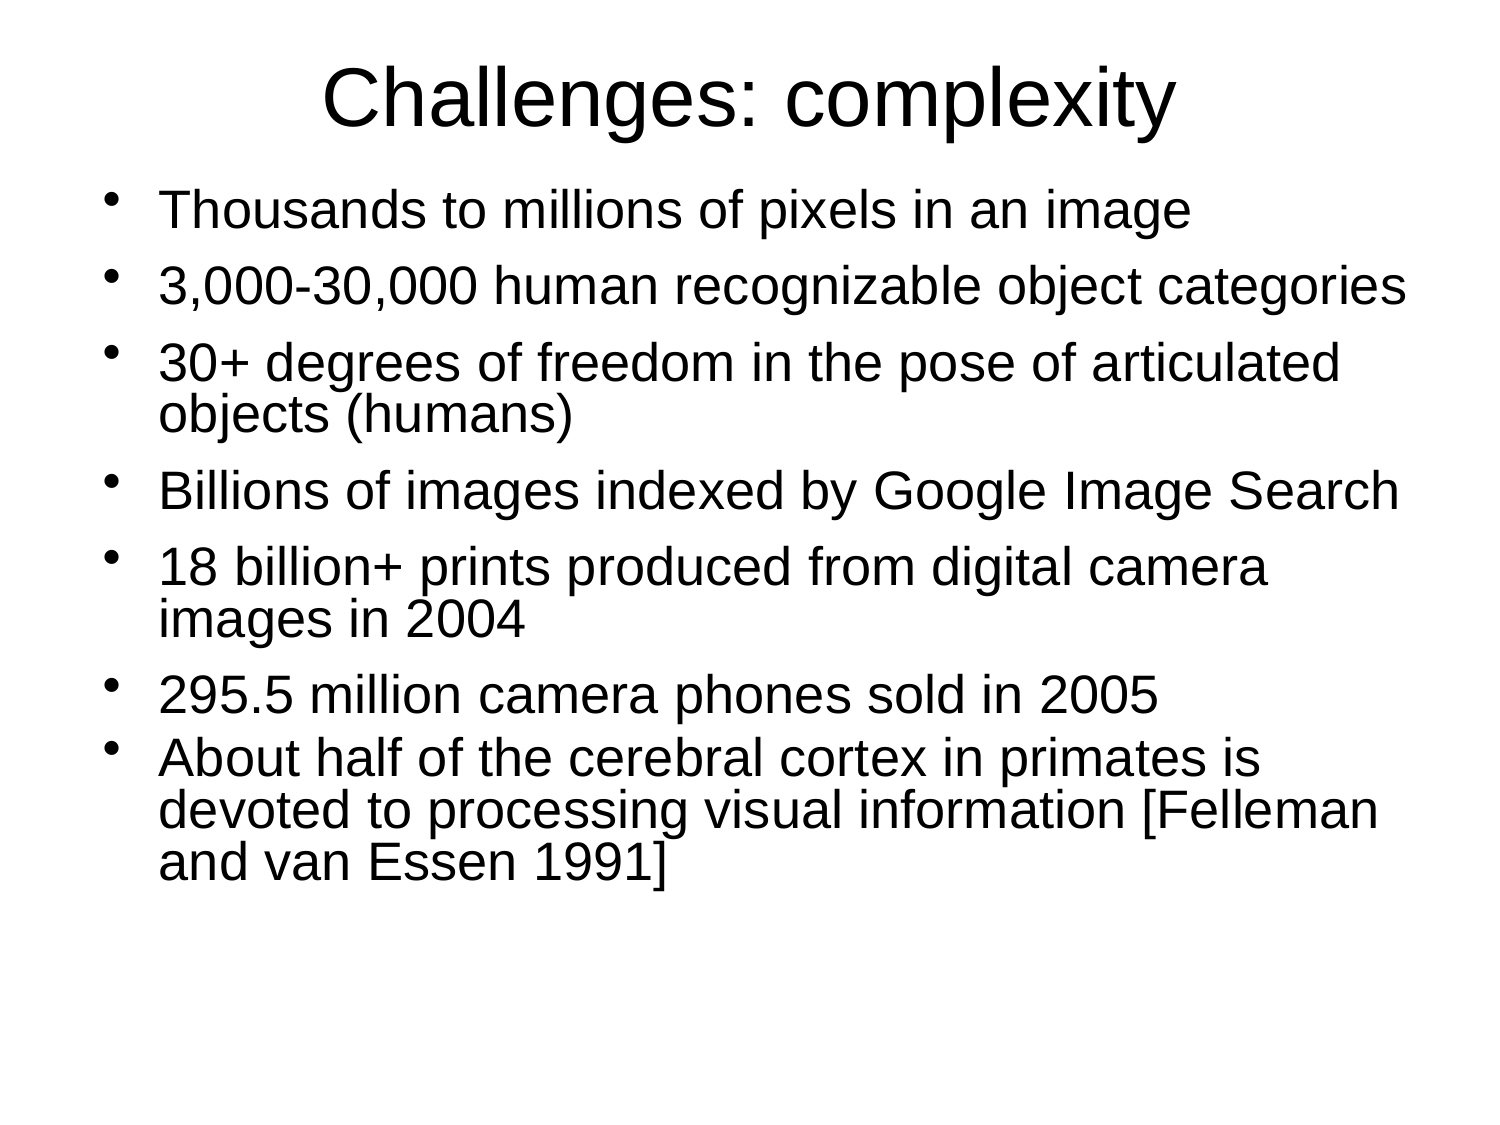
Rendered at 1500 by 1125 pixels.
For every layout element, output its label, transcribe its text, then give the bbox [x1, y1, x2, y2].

list Thousands to millions of pixels in an image 3,000-30,000 human recognizable object categories 30+ degrees of freedom in the pose of articulated objects (humans) Billions of images indexed by Google Image Search 18 billion+ prints produced from digital camera images in 2004 295.5 million camera phones sold in 2005 About half of the cerebral cortex in primates is devoted to processing visual information [Felleman and van Essen 1991] [87, 179, 1475, 955]
title Challenges: complexity [112, 0, 1388, 179]
